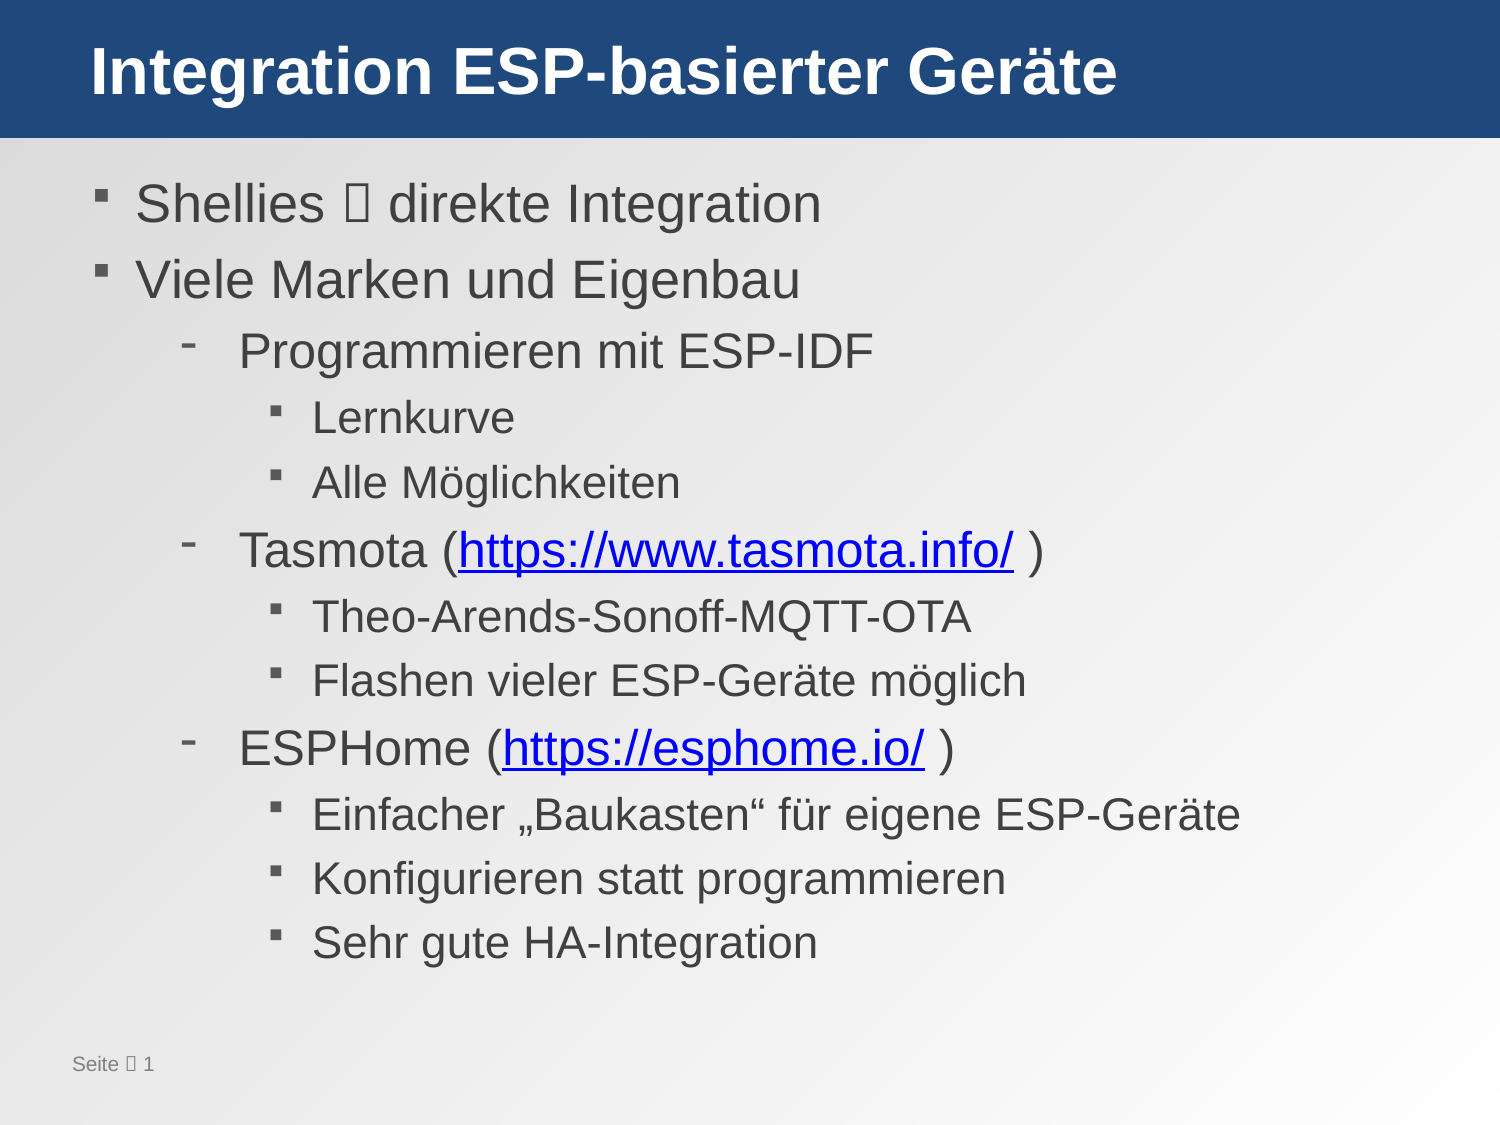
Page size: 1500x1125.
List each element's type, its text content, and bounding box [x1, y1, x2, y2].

title Integration ESP-basierter Geräte [75, 20, 1425, 208]
list Shellies  direkte Integration Viele Marken und Eigenbau Programmieren mit ESP-IDF Lernkurve Alle Möglichkeiten Tasmota (https://www.tasmota.info/ ) Theo-Arends-Sonoff-MQTT-OTA Flashen vieler ESP-Geräte möglich ESPHome (https://esphome.io/ ) Einfacher „Baukasten“ für eigene ESP-Geräte Konfigurieren statt programmieren Sehr gute HA-Integration [76, 160, 1424, 917]
